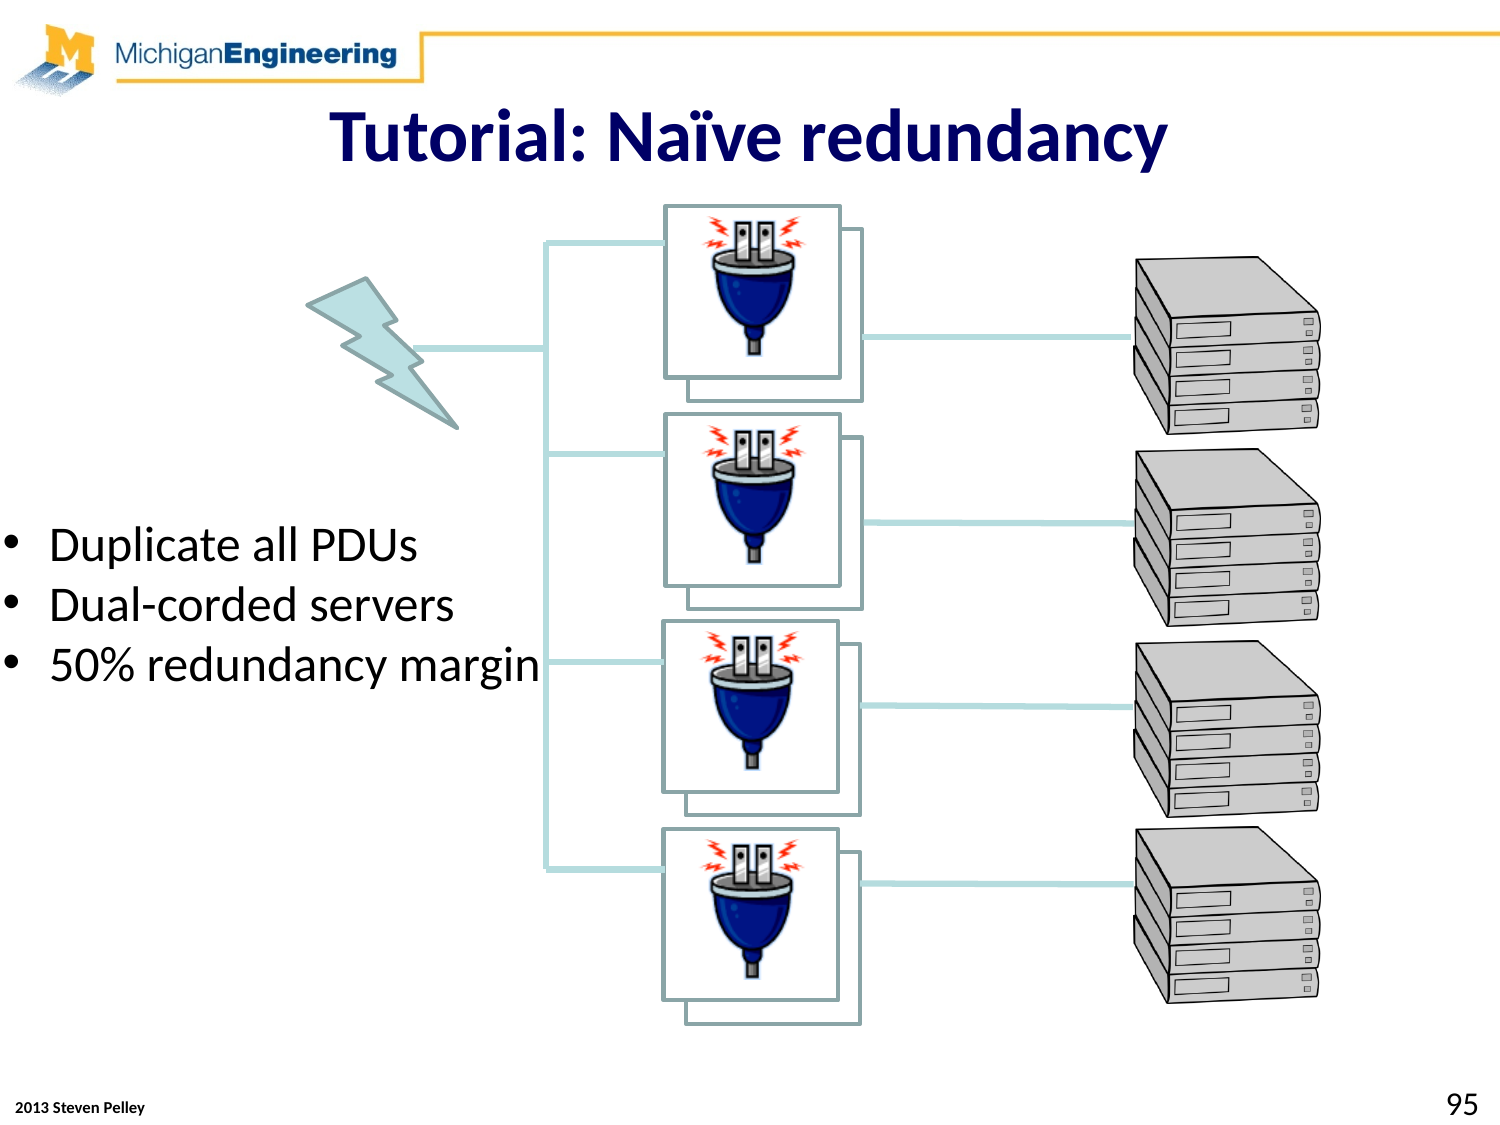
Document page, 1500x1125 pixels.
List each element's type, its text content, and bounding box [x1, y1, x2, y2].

picture [1133, 448, 1321, 627]
picture [1133, 256, 1321, 435]
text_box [665, 414, 863, 610]
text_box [663, 828, 861, 1024]
text_box [305, 276, 459, 430]
picture [1133, 640, 1321, 819]
slide_number 95 [1425, 1074, 1500, 1125]
text_box Duplicate all PDUs Dual-corded servers 50% redundancy margin [0, 503, 571, 699]
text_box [665, 205, 863, 402]
title Tutorial: Naïve redundancy [74, 74, 1426, 188]
picture [1133, 825, 1321, 1004]
picture [12, 24, 1500, 97]
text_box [663, 620, 861, 816]
